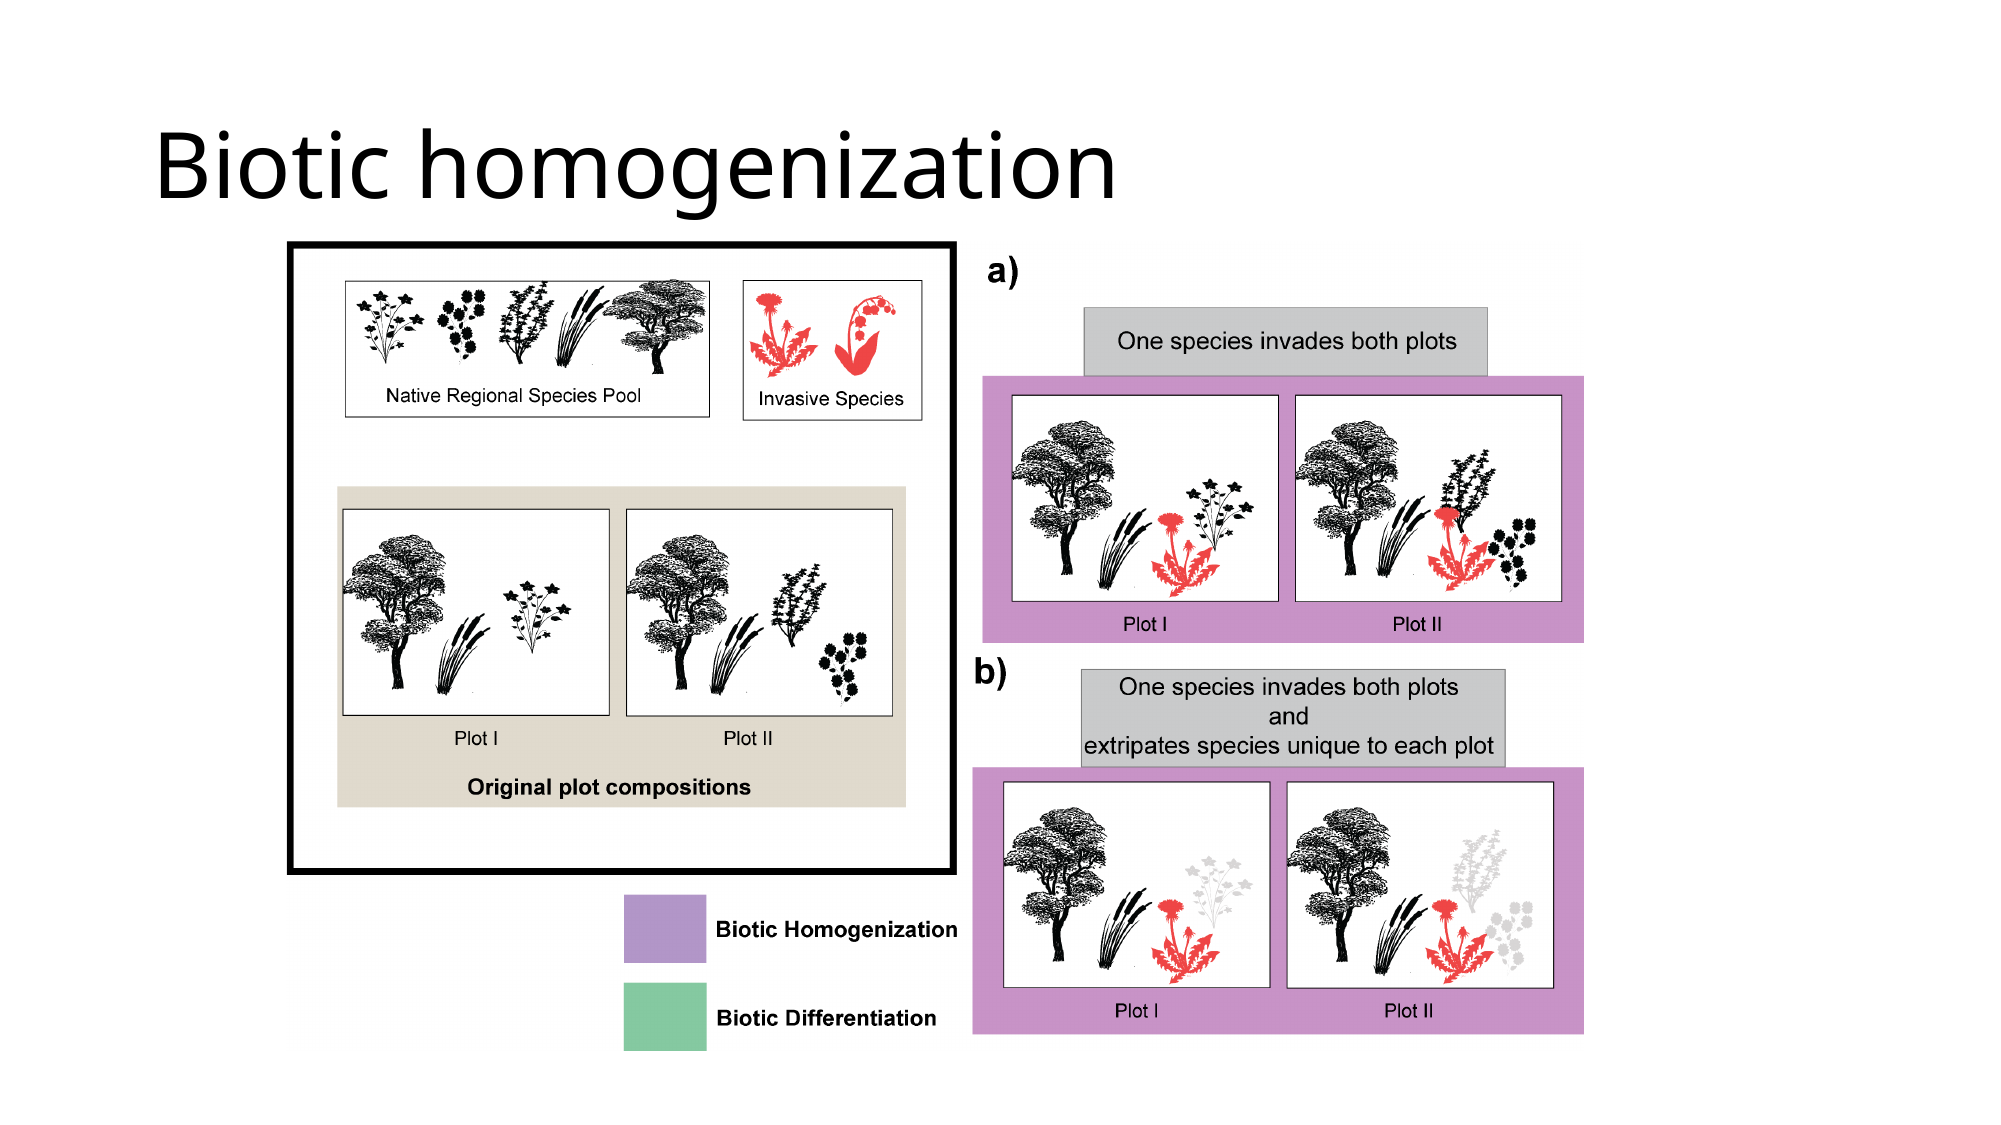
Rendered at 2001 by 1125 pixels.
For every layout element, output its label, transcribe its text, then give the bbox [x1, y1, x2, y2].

picture [286, 241, 1584, 1051]
title Biotic homogenization [137, 59, 1863, 278]
